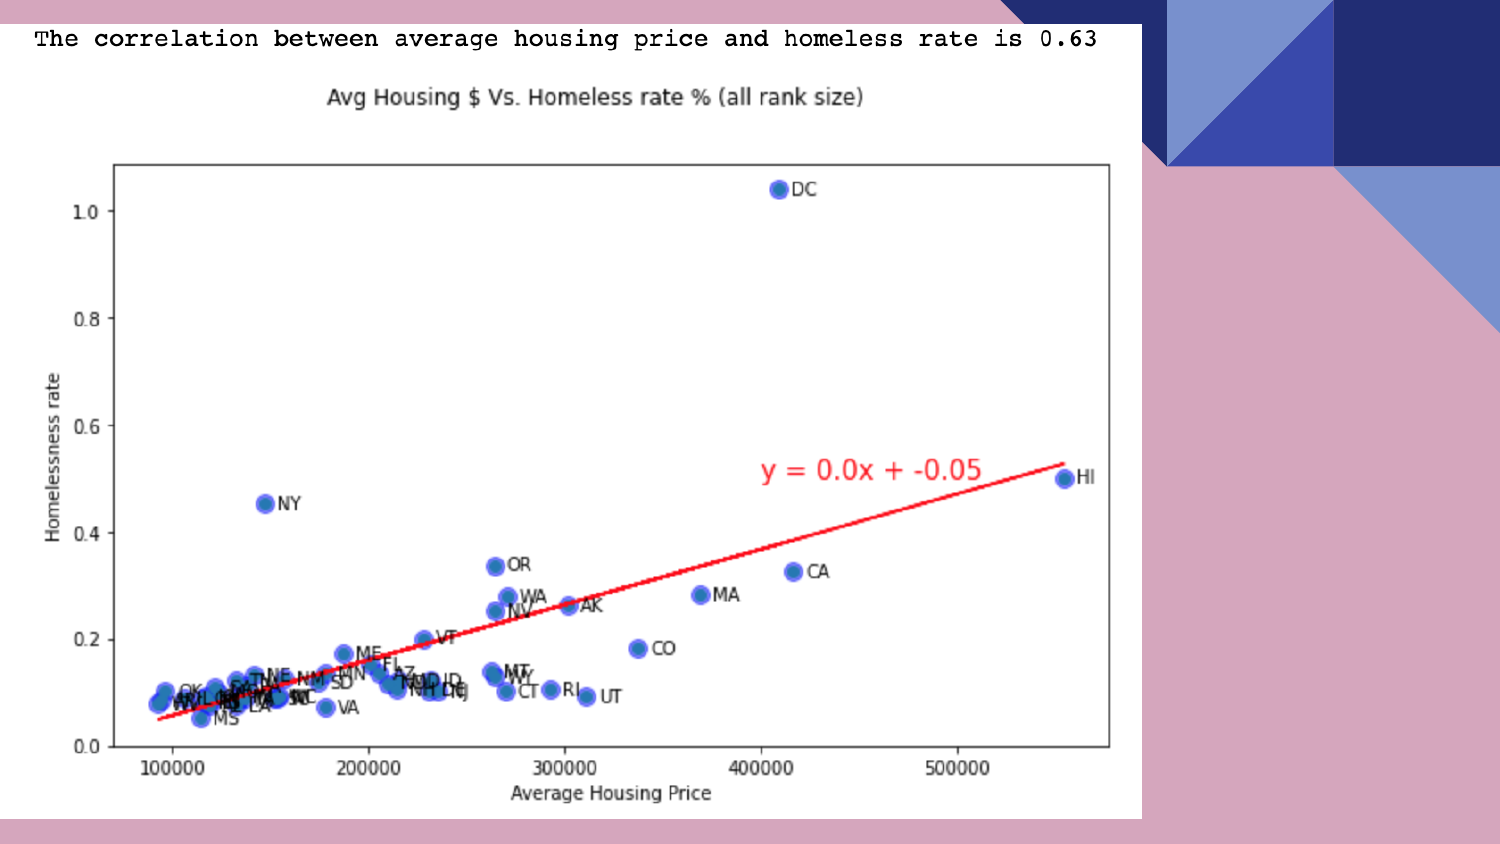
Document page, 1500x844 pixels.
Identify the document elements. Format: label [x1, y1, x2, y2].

picture [0, 24, 1142, 819]
